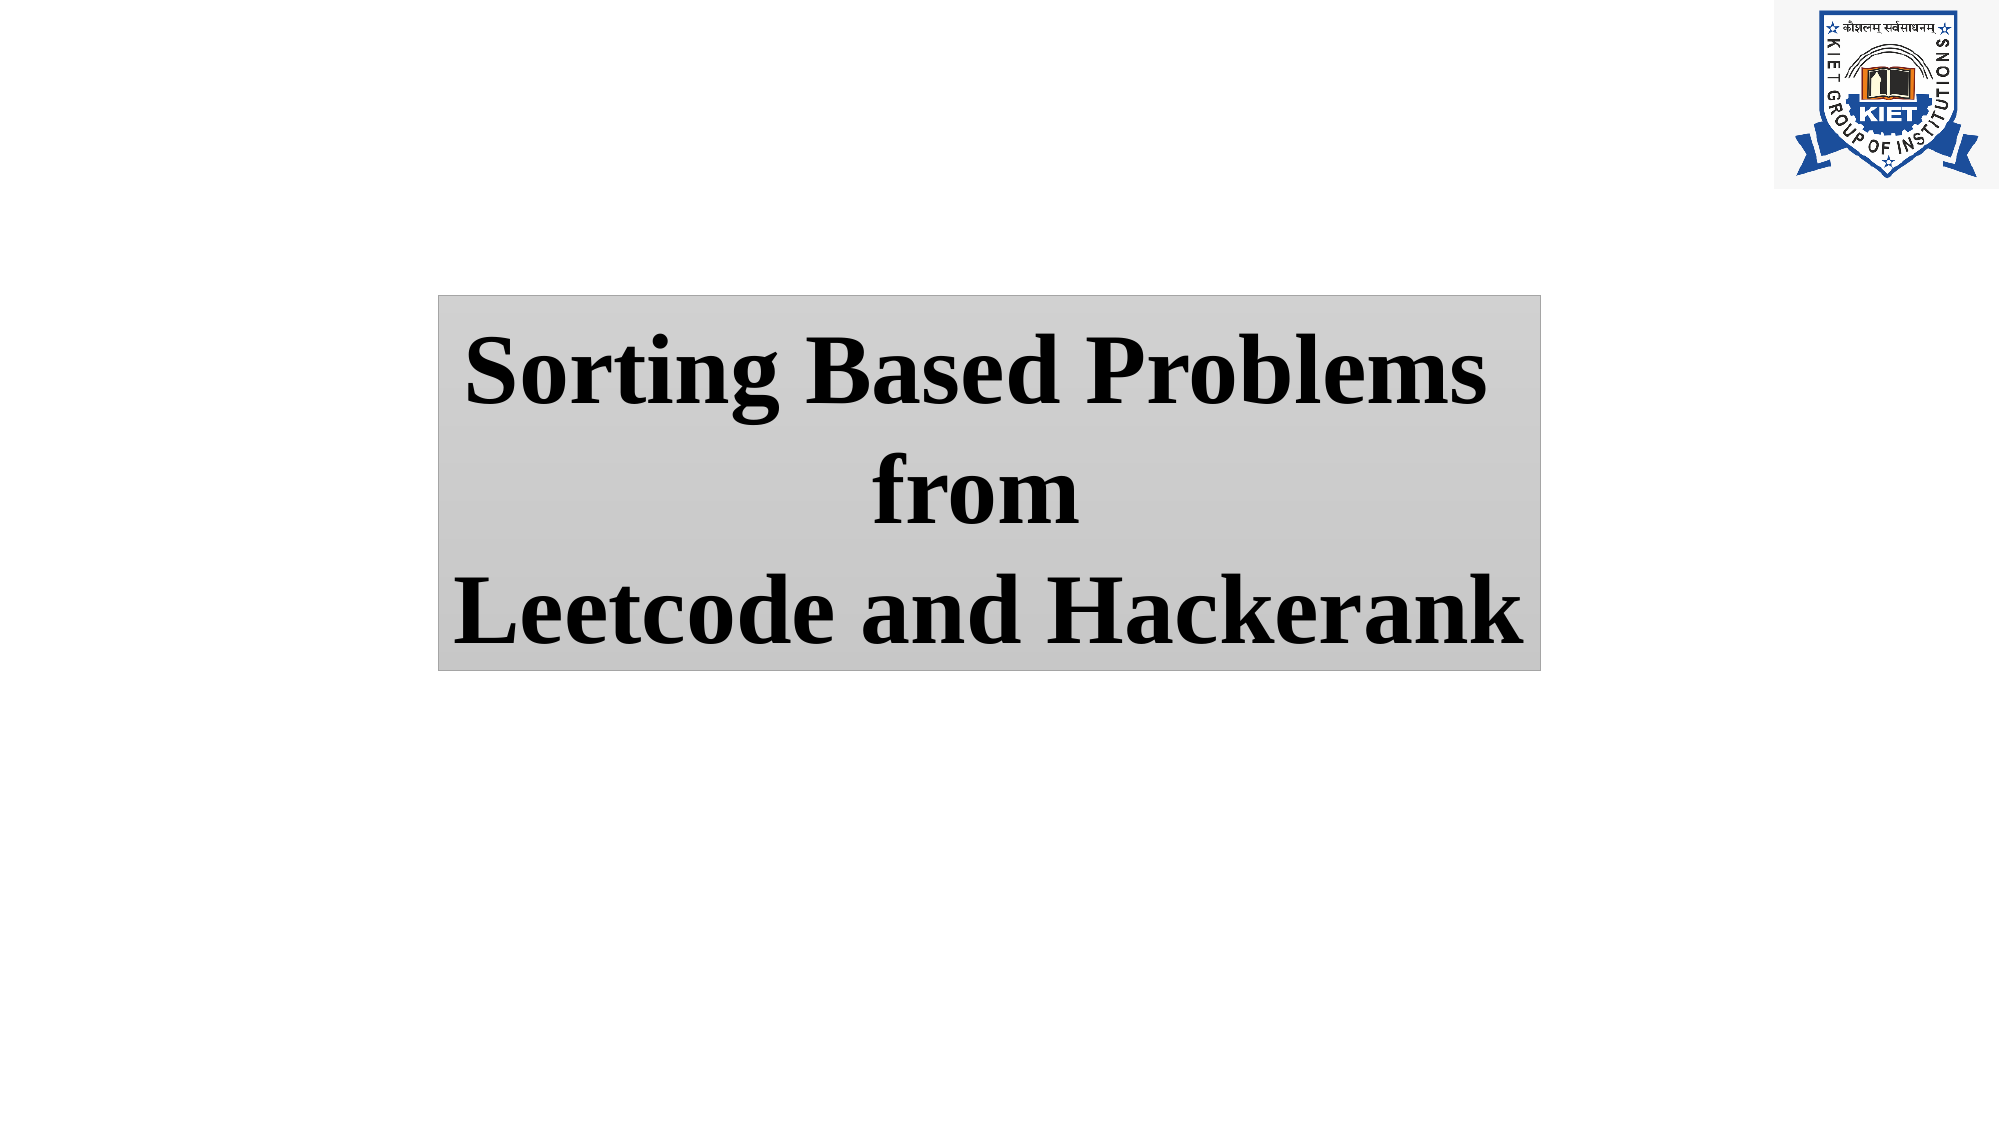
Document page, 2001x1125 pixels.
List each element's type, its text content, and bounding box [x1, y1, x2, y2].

text_box Sorting Based Problems from Leetcode and Hackerank [438, 295, 1541, 671]
picture [1774, 0, 1999, 189]
